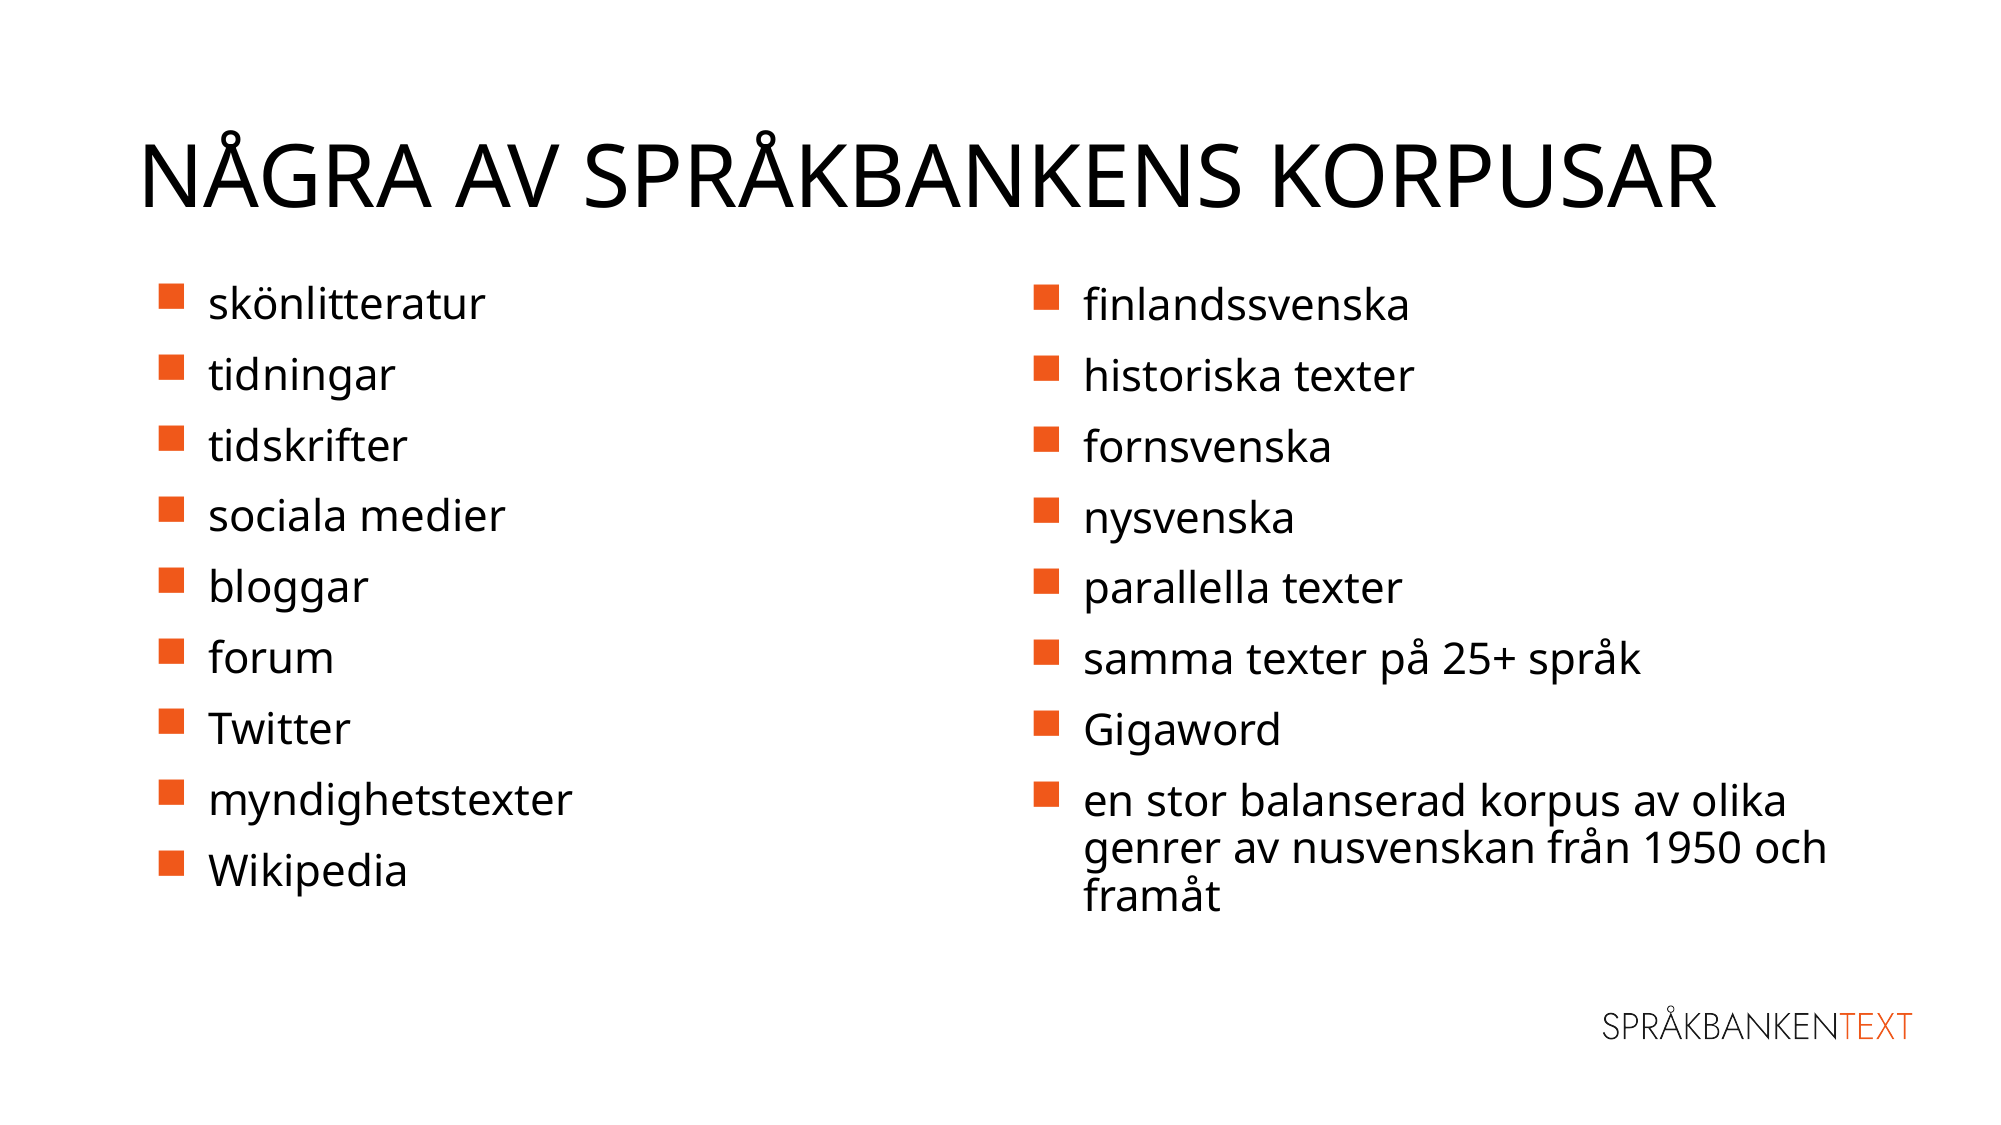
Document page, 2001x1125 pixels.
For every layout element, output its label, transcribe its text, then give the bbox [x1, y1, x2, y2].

list skönlitteratur tidningar tidskrifter sociala medier bloggar forum Twitter myndighetstexter Wikipedia [137, 281, 988, 1025]
list finlandssvenska historiska texter fornsvenska nysvenska parallella texter samma texter på 25+ språk Gigaword en stor balanserad korpus av olika genrer av nusvenskan från 1950 och framåt [1012, 282, 1863, 960]
title Några av Språkbankens korpusar [137, 109, 1863, 236]
picture [1600, 998, 1959, 1125]
